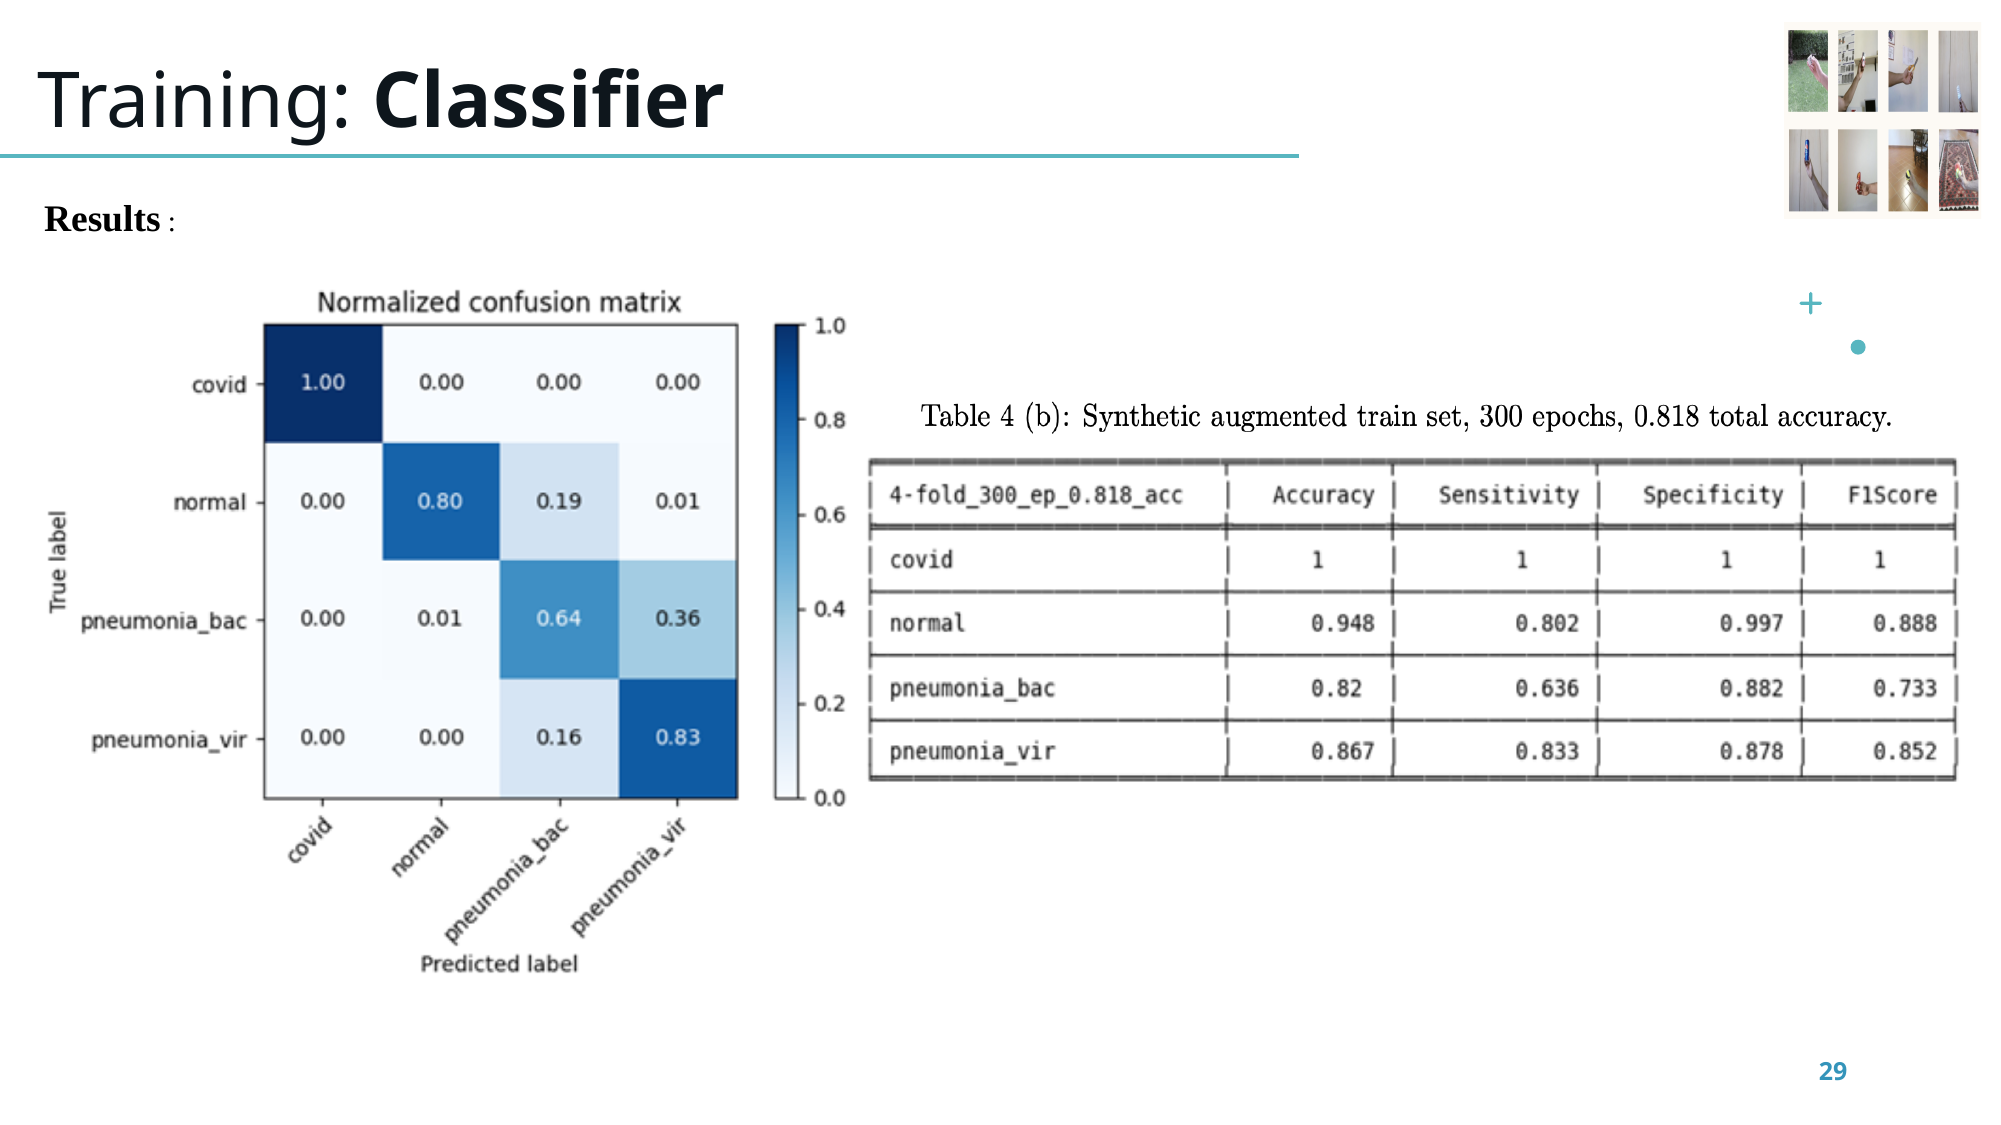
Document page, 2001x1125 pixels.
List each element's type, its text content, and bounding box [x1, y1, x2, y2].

slide_number 29 [1412, 1042, 1863, 1103]
title Training: Classifier [2, 32, 1915, 152]
picture [1784, 22, 1982, 219]
text_box Results : [29, 186, 1036, 247]
picture [29, 281, 1968, 983]
